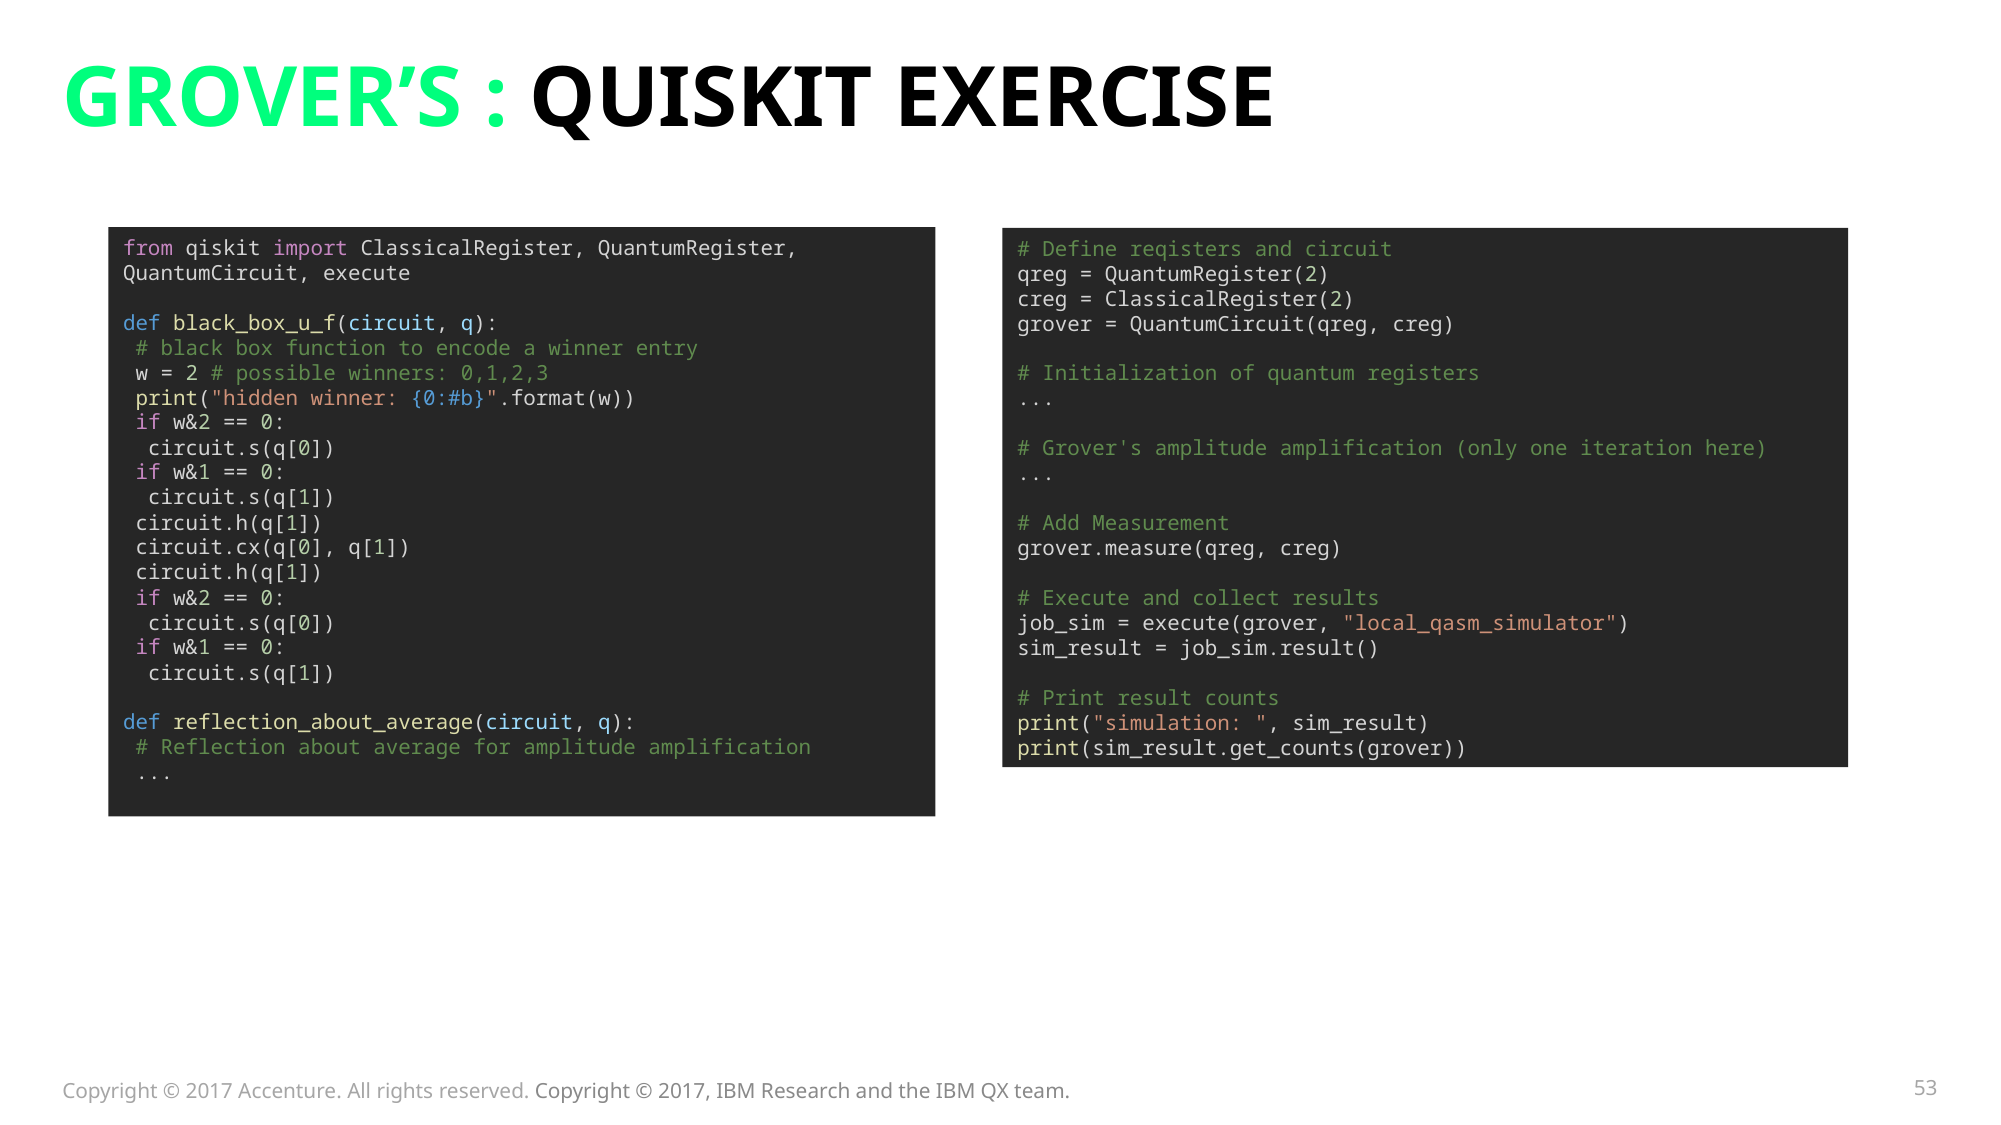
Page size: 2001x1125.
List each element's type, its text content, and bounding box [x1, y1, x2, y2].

slide_number 53 [1887, 1069, 1938, 1104]
footer Copyright © 2017 Accenture. All rights reserved. Copyright © 2017, IBM Research and the IBM QX team. [62, 1069, 1131, 1104]
title Grover’s : QUISKIT EXERCISE [62, 62, 1635, 225]
text_box from qiskit import ClassicalRegister, QuantumRegister, QuantumCircuit, execute def black_box_u_f(circuit, q): # black box function to encode a winner entry w = 2 # possible winners: 0,1,2,3 print("hidden winner: {0:#b}".format(w)) if w&2 == 0: circuit.s(q[0]) if w&1 == 0: circuit.s(q[1]) circuit.h(q[1]) circuit.cx(q[0], q[1]) circuit.h(q[1]) if w&2 == 0: circuit.s(q[0]) if w&1 == 0: circuit.s(q[1]) def reflection_about_average(circuit, q): # Reflection about average for amplitude amplification ... [108, 227, 936, 817]
text_box # Define reqisters and circuit qreg = QuantumRegister(2) creg = ClassicalRegister(2) grover = QuantumCircuit(qreg, creg) # Initialization of quantum registers ... # Grover's amplitude amplification (only one iteration here) ... # Add Measurement grover.measure(qreg, creg) # Execute and collect results job_sim = execute(grover, "local_qasm_simulator") sim_result = job_sim.result() # Print result counts print("simulation: ", sim_result) print(sim_result.get_counts(grover)) [1002, 227, 1849, 768]
